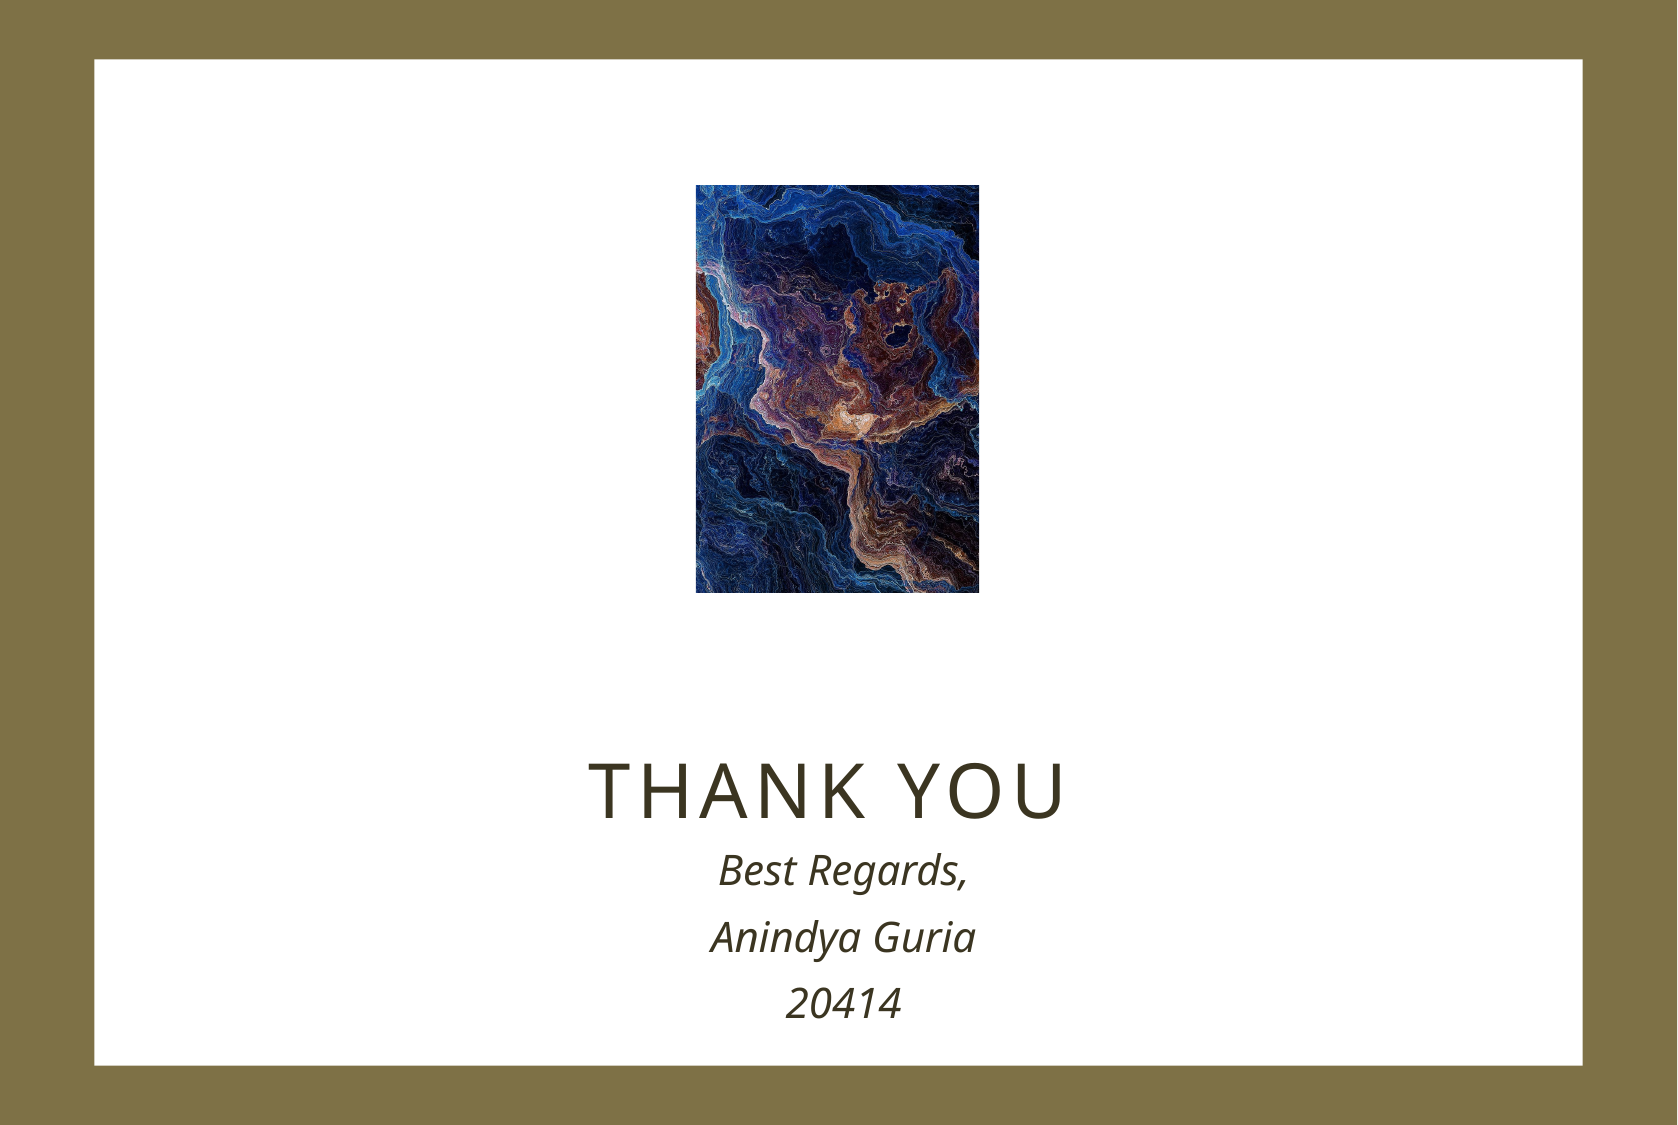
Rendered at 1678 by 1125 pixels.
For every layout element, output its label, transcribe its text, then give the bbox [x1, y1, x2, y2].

text_box [93, 58, 1584, 1067]
text_box [0, 0, 1678, 1125]
title Thank You [282, 609, 1400, 843]
picture [695, 185, 980, 593]
subtitle Best Regards, Anindya Guria 20414 [377, 842, 1311, 982]
